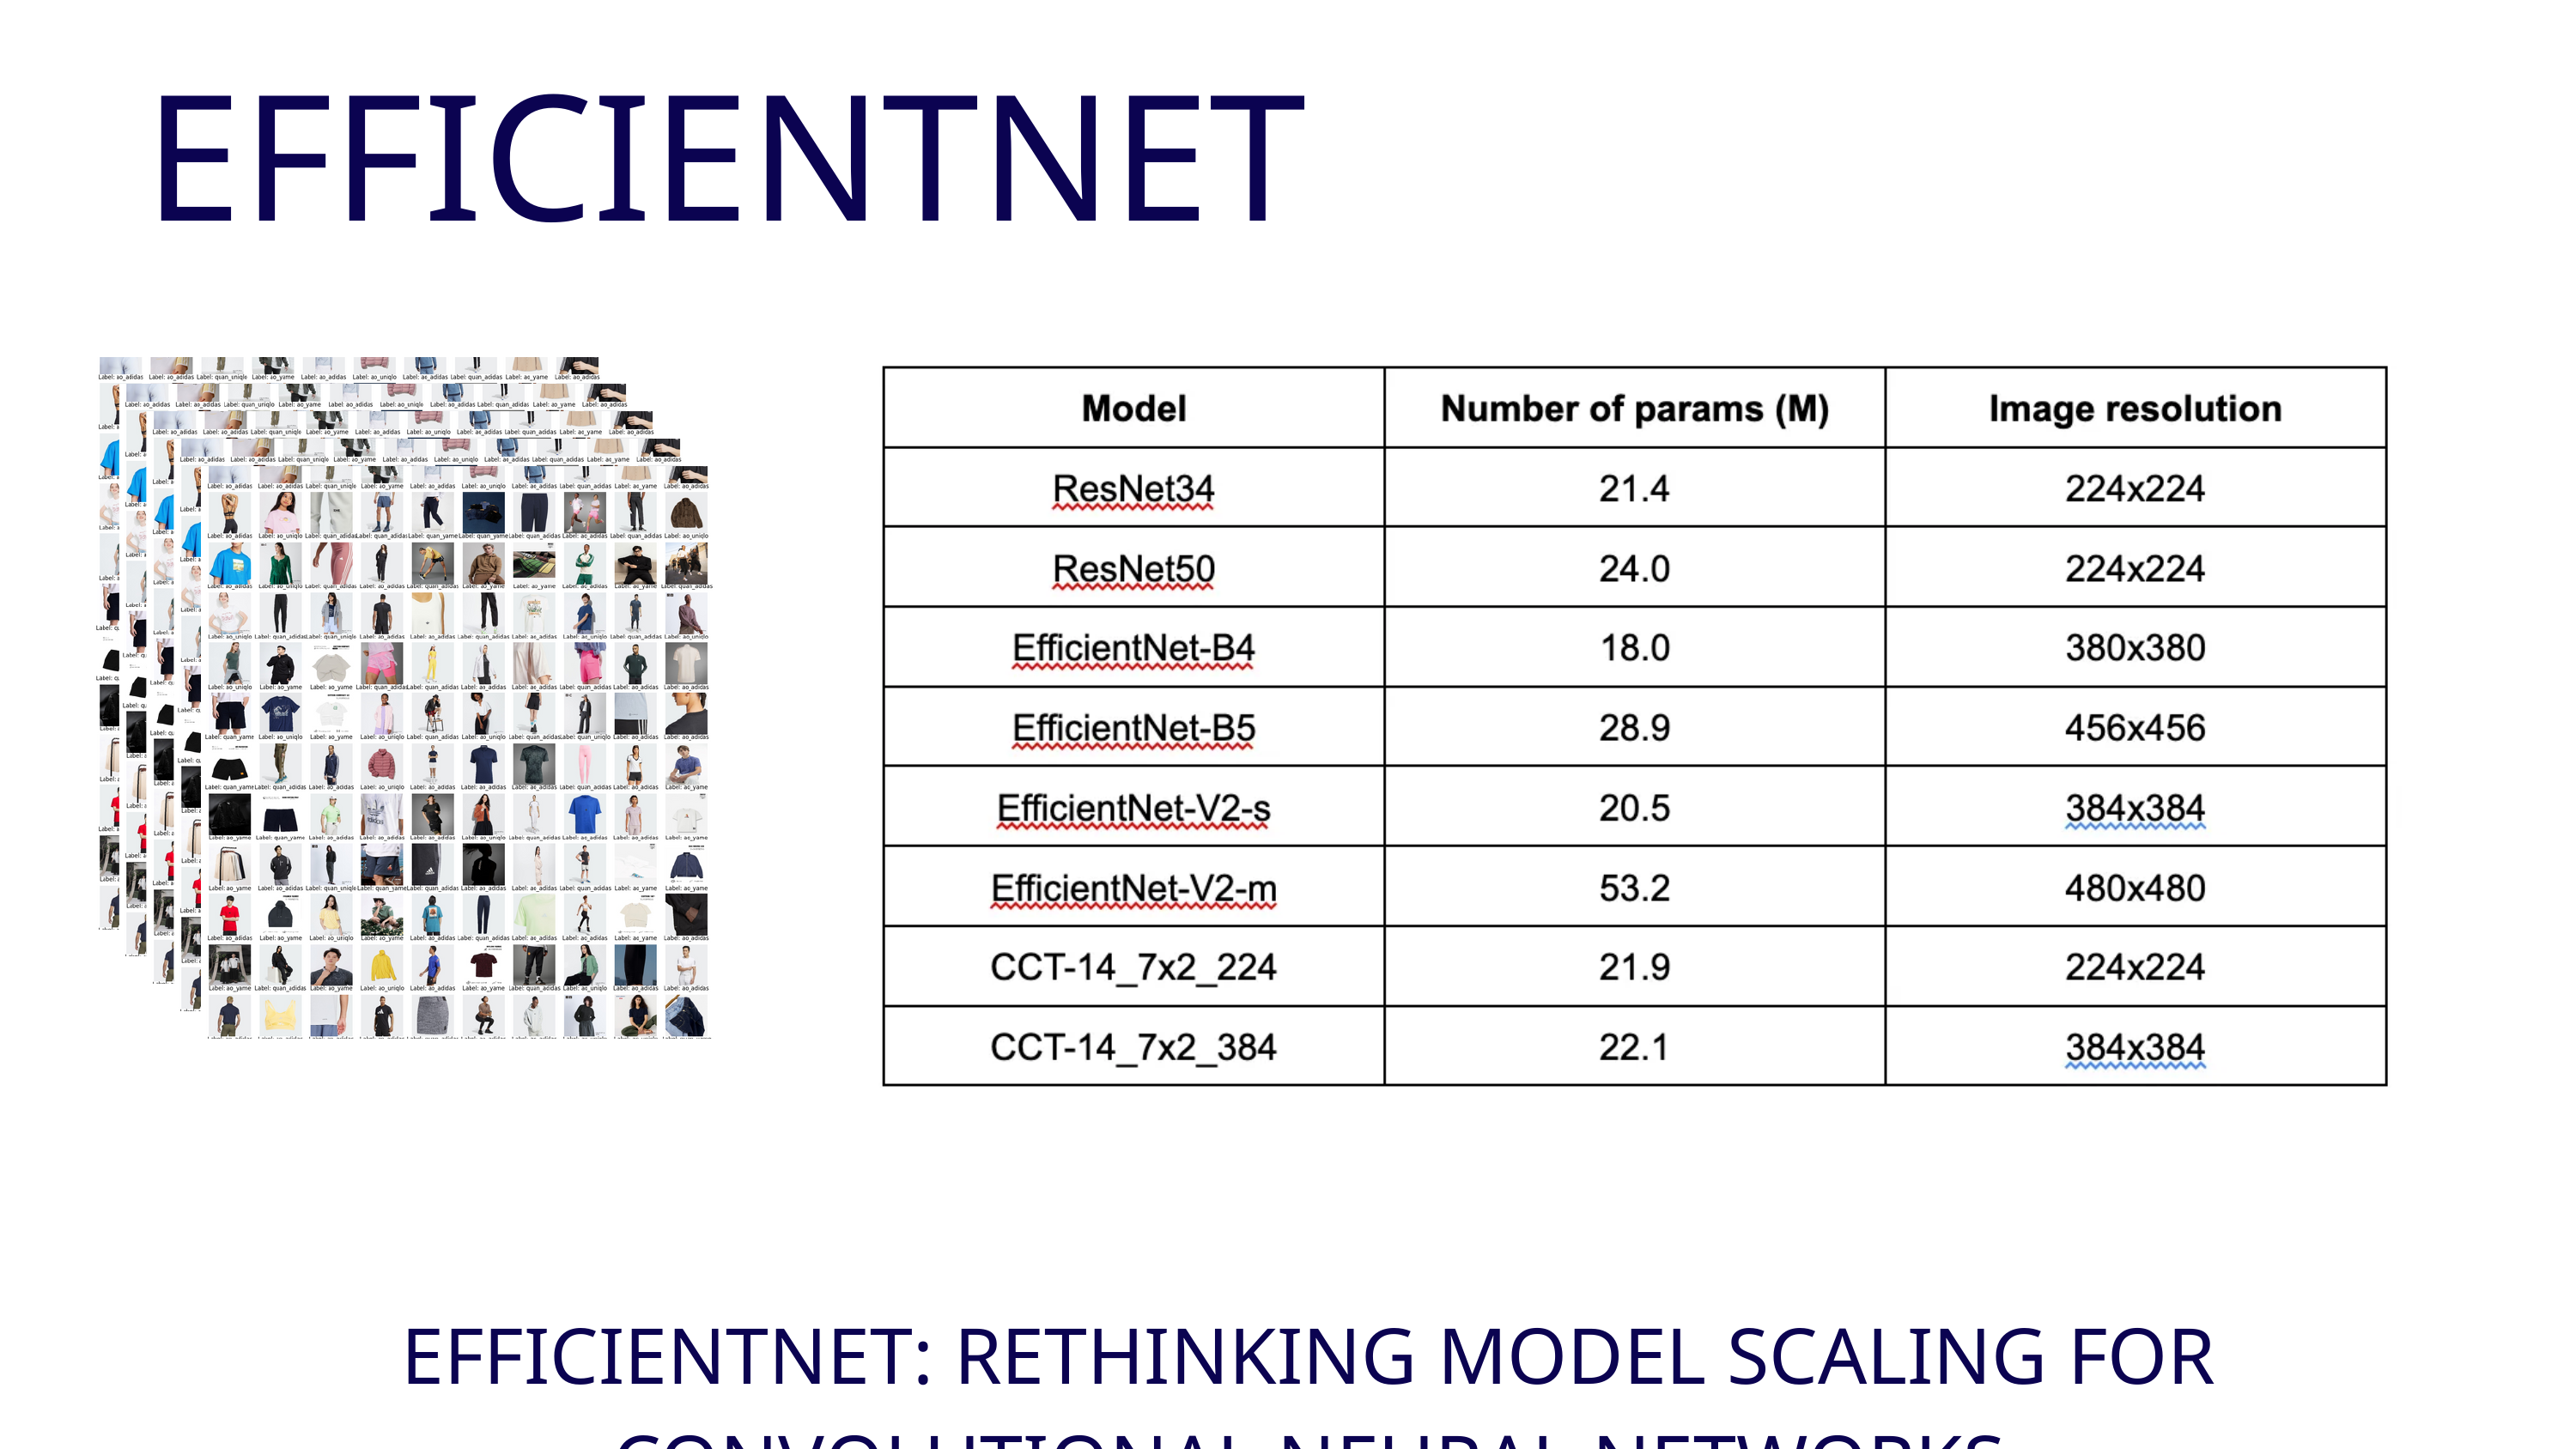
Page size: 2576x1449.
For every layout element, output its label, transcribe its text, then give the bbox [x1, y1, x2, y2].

text_box [146, 411, 660, 984]
text_box [118, 384, 634, 956]
text_box [839, 326, 2432, 1123]
text_box [200, 466, 715, 1039]
text_box [173, 439, 688, 1011]
text_box EFFICIENTNET: RETHINKING MODEL SCALING FOR CONVOLUTIONAL NEURAL NETWORKS [96, 1291, 2523, 1449]
text_box [92, 357, 606, 930]
text_box EFFICIENTNET [144, 88, 2223, 257]
